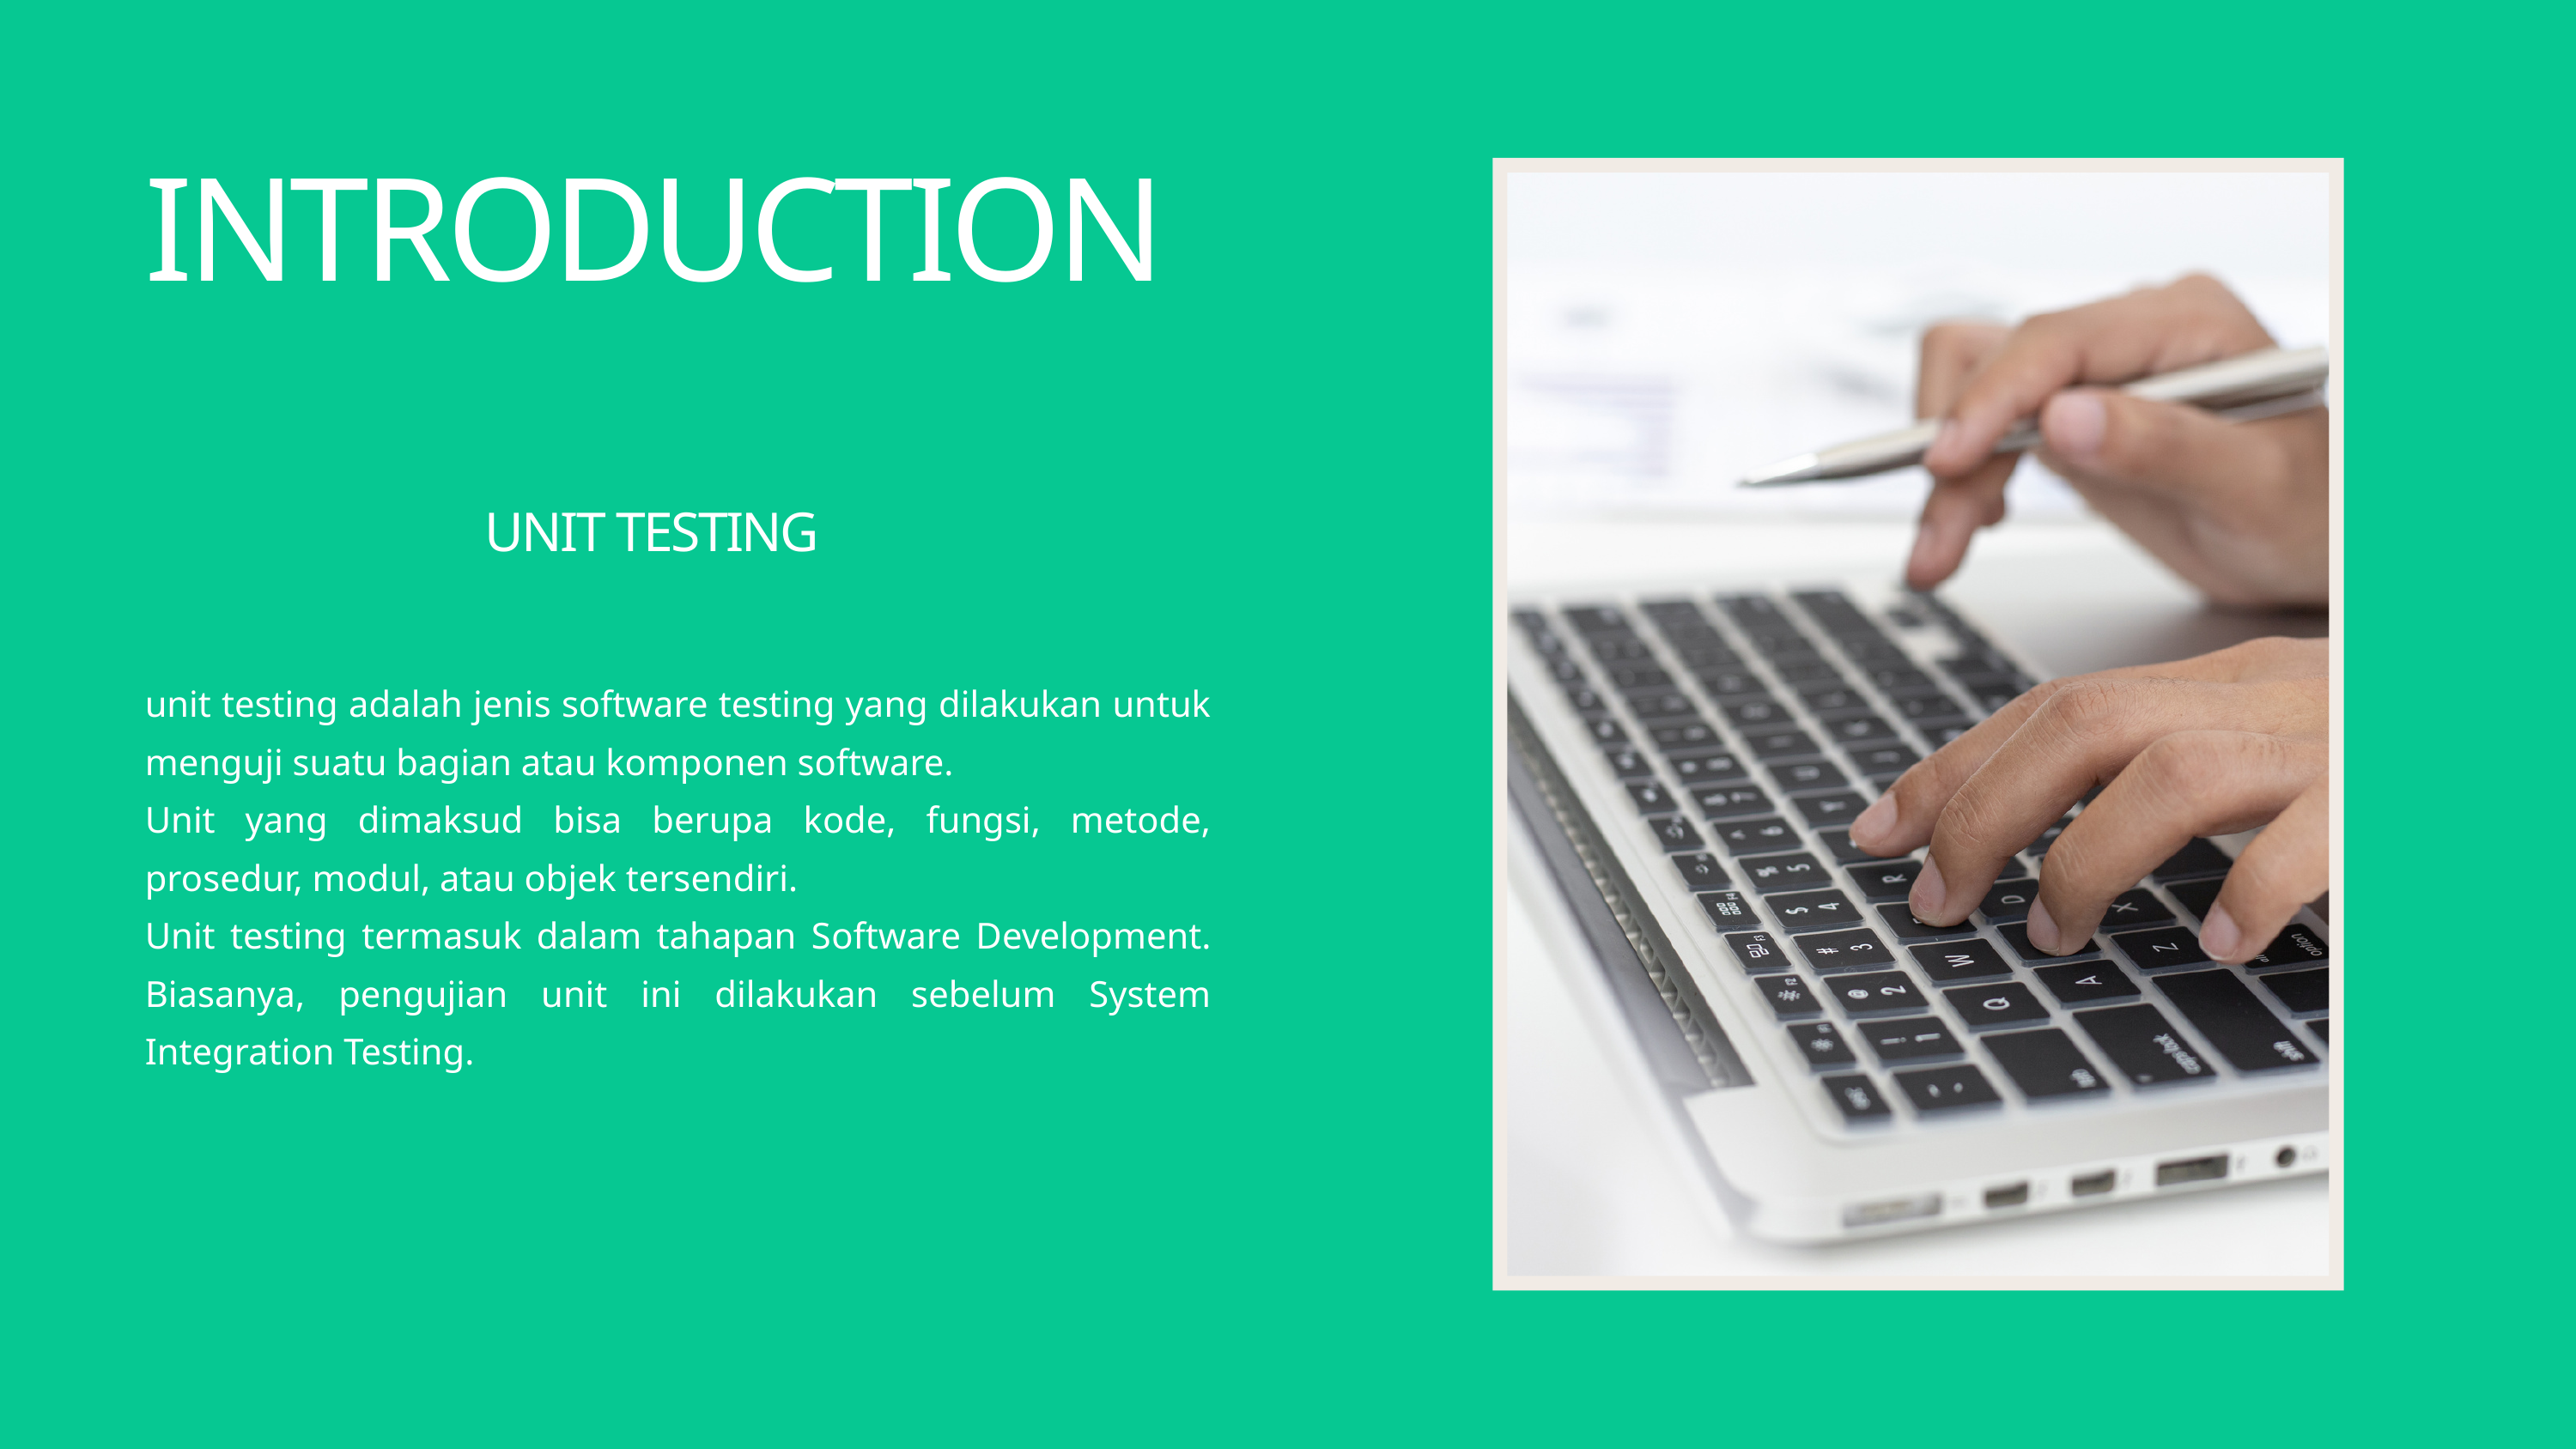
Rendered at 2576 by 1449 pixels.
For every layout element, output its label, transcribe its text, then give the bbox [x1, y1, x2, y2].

text_box INTRODUCTION [144, 166, 1327, 310]
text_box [1492, 157, 2344, 1291]
text_box unit testing adalah jenis software testing yang dilakukan untuk menguji suatu bagian atau komponen software. Unit yang dimaksud bisa berupa kode, fungsi, metode, prosedur, modul, atau objek tersendiri. Unit testing termasuk dalam tahapan Software Development. Biasanya, pengujian unit ini dilakukan sebelum System Integration Testing. [144, 666, 1212, 1131]
text_box UNIT TESTING [484, 501, 1488, 563]
